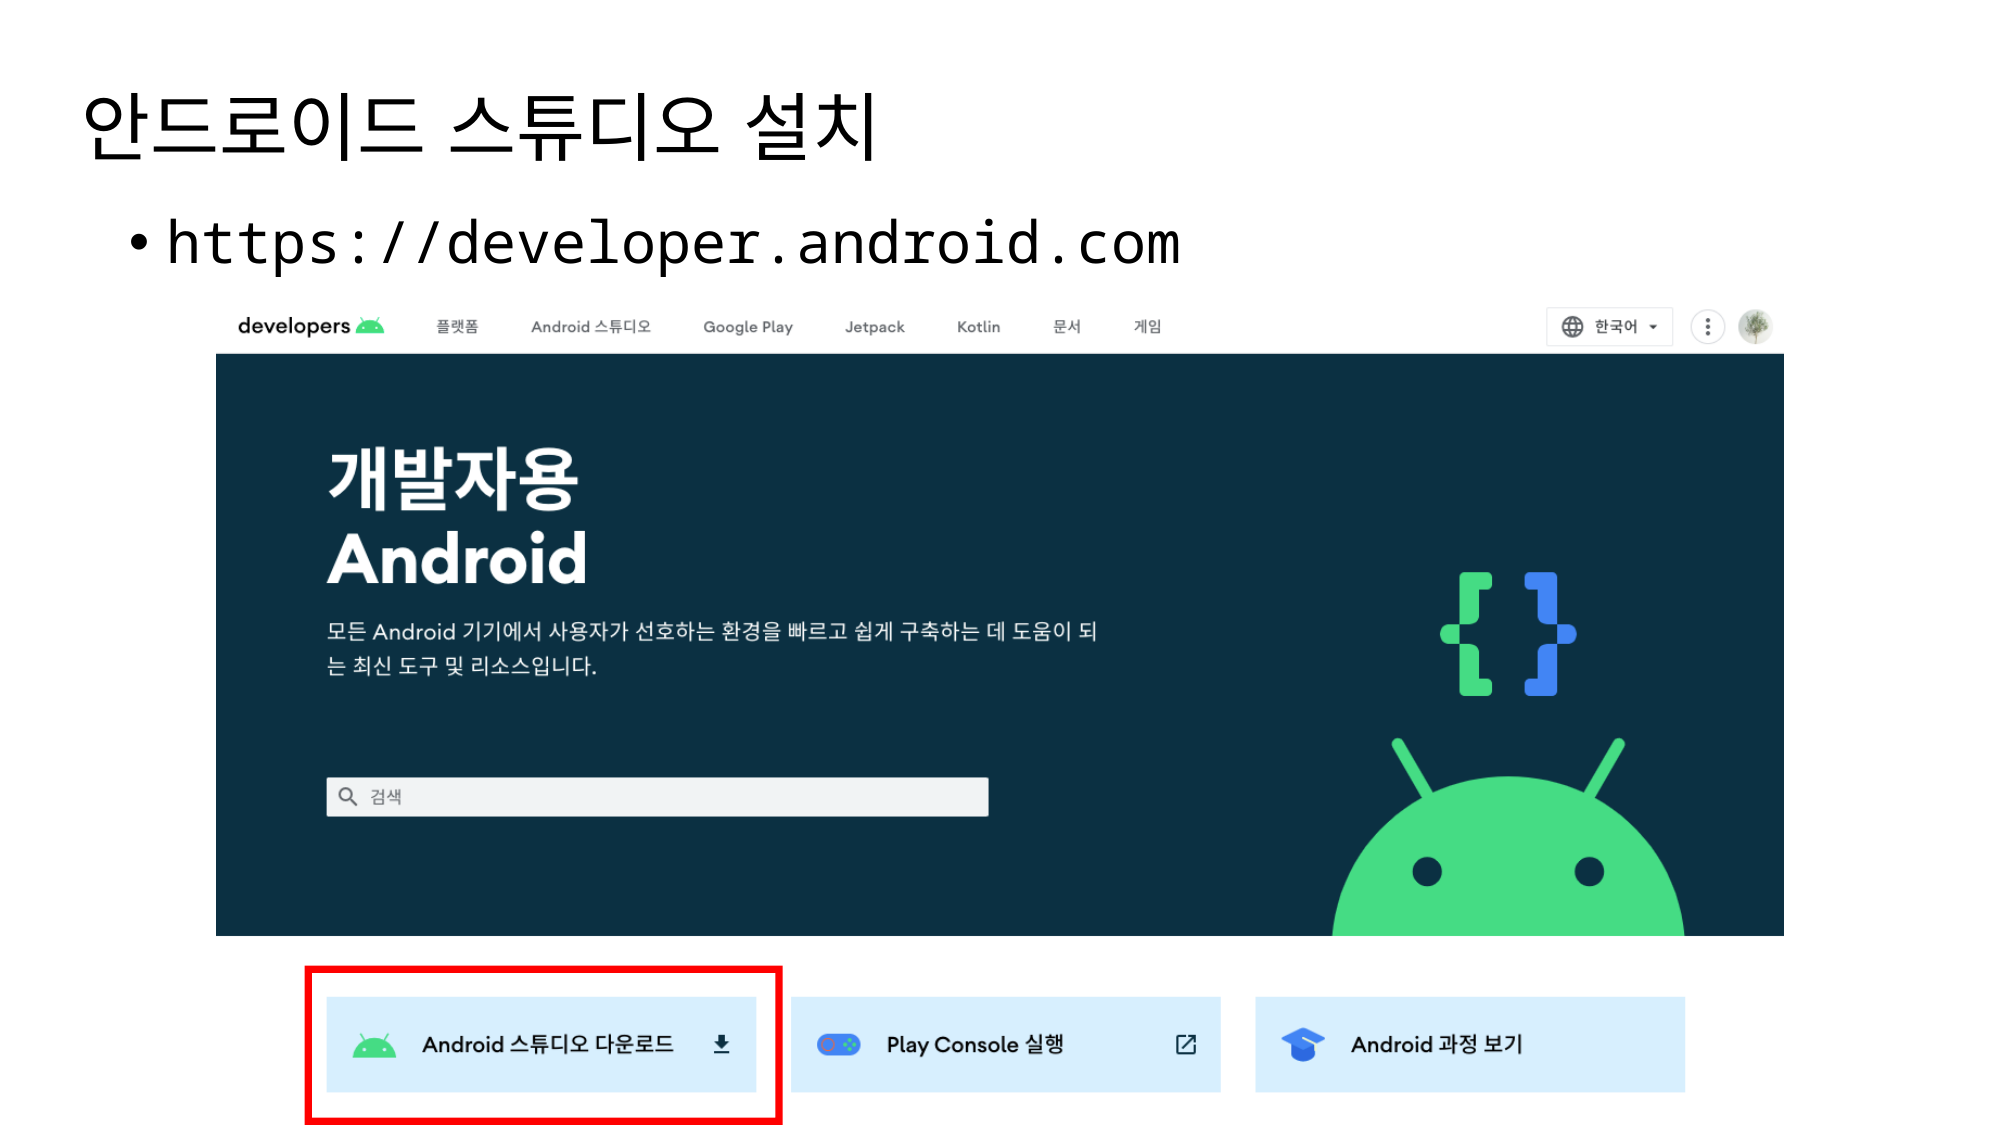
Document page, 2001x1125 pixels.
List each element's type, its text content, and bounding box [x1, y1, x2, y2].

picture [216, 304, 1784, 1125]
title 안드로이드 스튜디오 설치 [66, 22, 1792, 240]
list https://developer.android.com [114, 205, 1839, 920]
